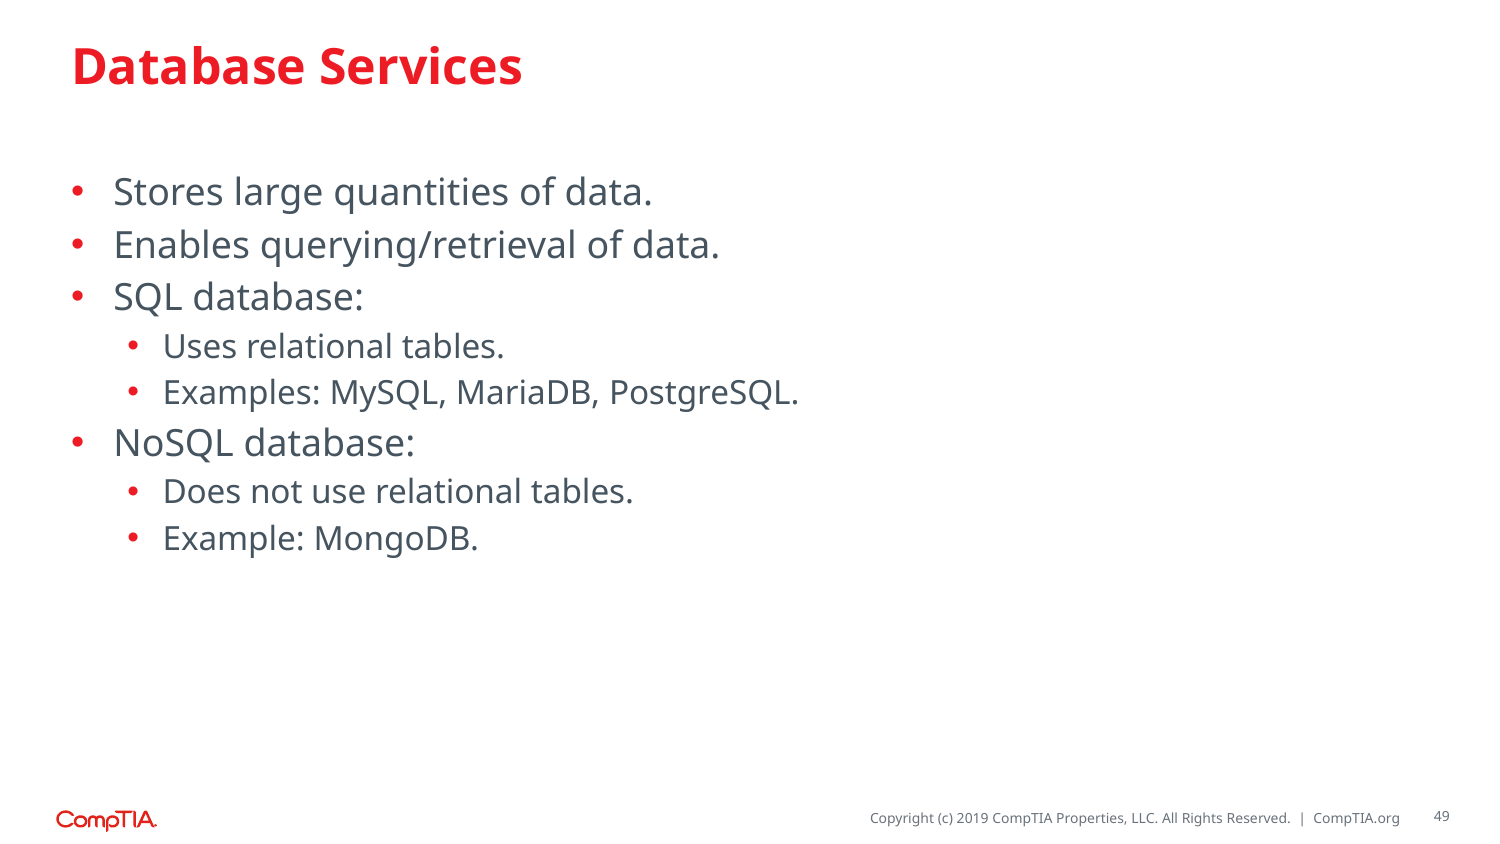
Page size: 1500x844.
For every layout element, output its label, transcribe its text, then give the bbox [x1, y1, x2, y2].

slide_number 49 [1407, 800, 1450, 835]
title Database Services [56, 12, 1444, 117]
list Stores large quantities of data. Enables querying/retrieval of data. SQL database: Uses relational tables. Examples: MySQL, MariaDB, PostgreSQL. NoSQL database: Does not use relational tables. Example: MongoDB. [56, 160, 1444, 746]
